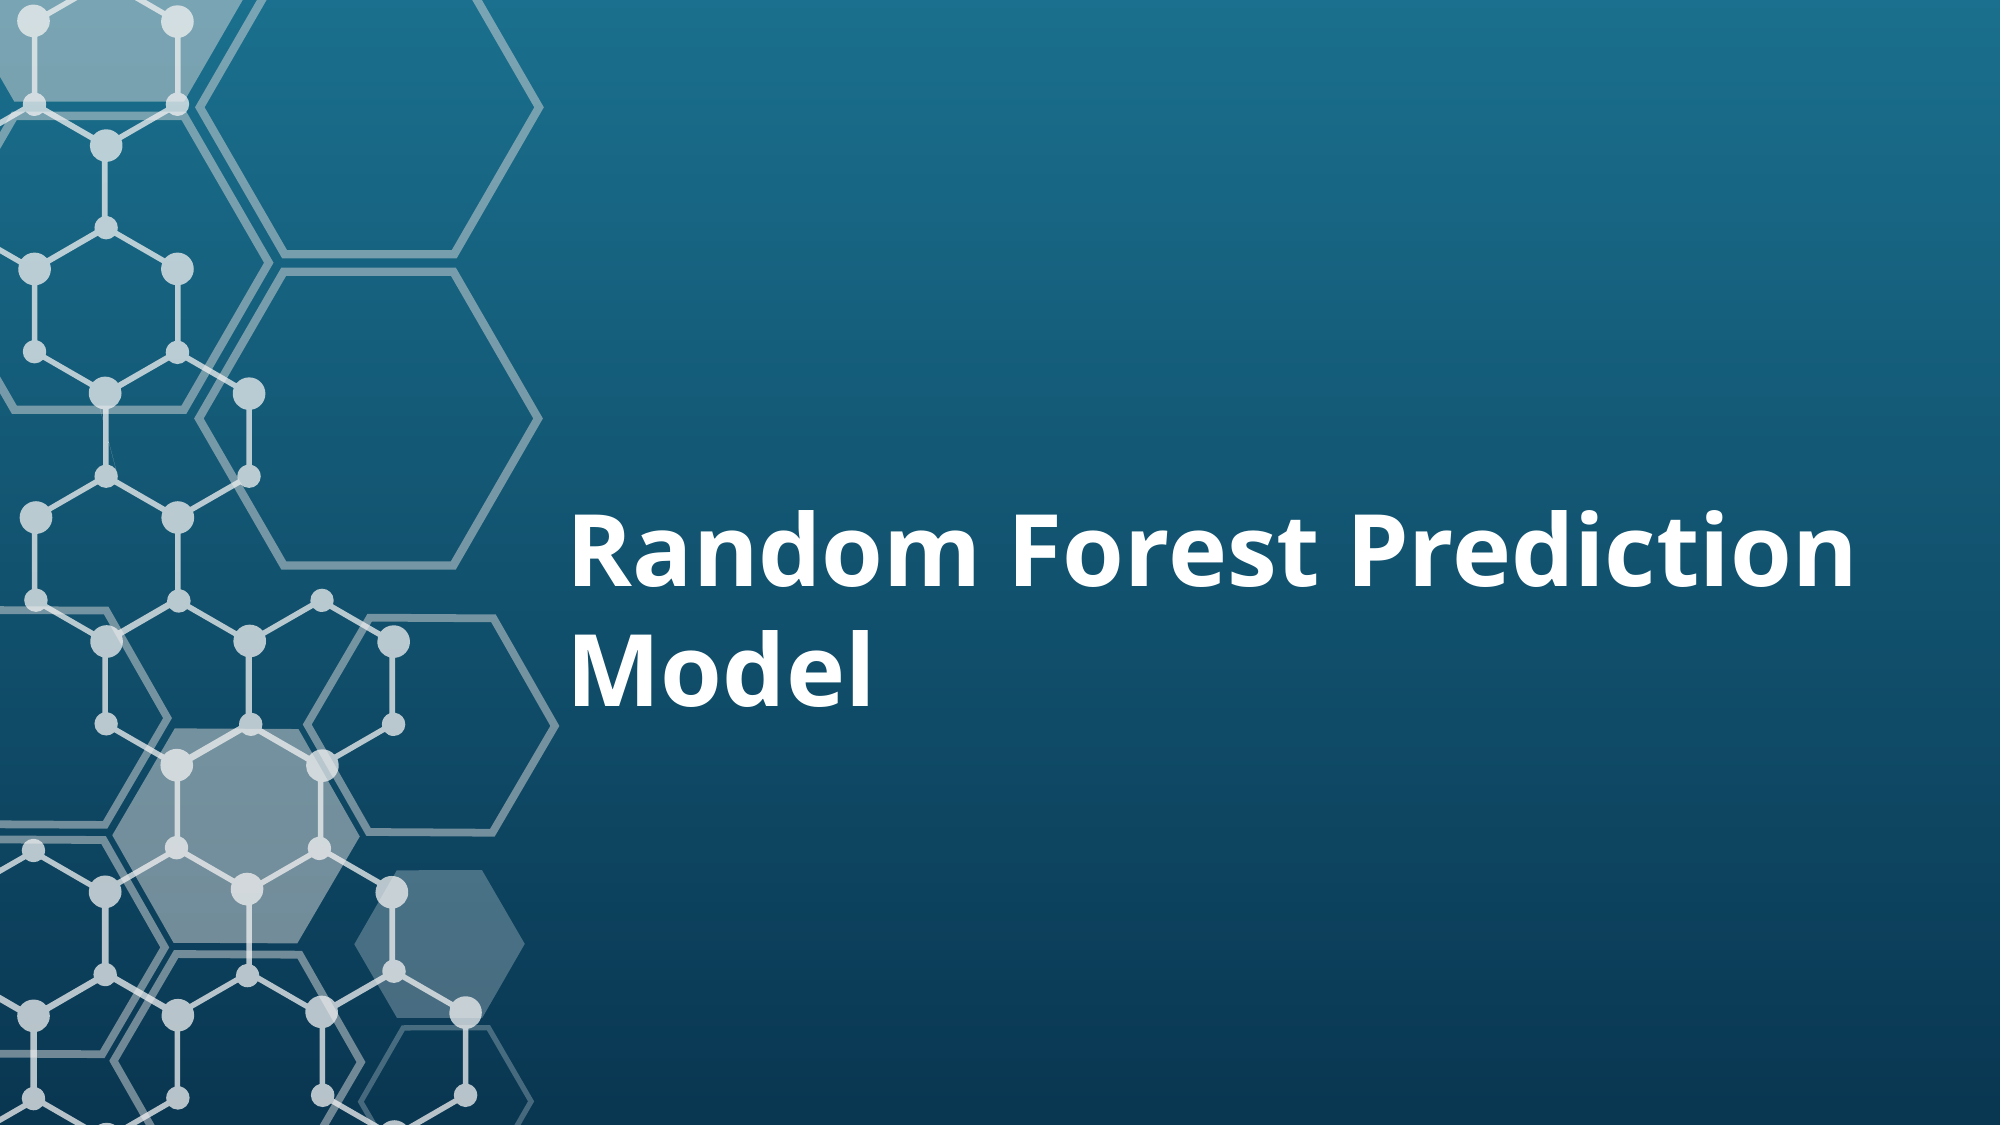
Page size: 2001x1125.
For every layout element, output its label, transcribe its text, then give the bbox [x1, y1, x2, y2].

text_box Random Forest Prediction Model [551, 479, 1966, 734]
